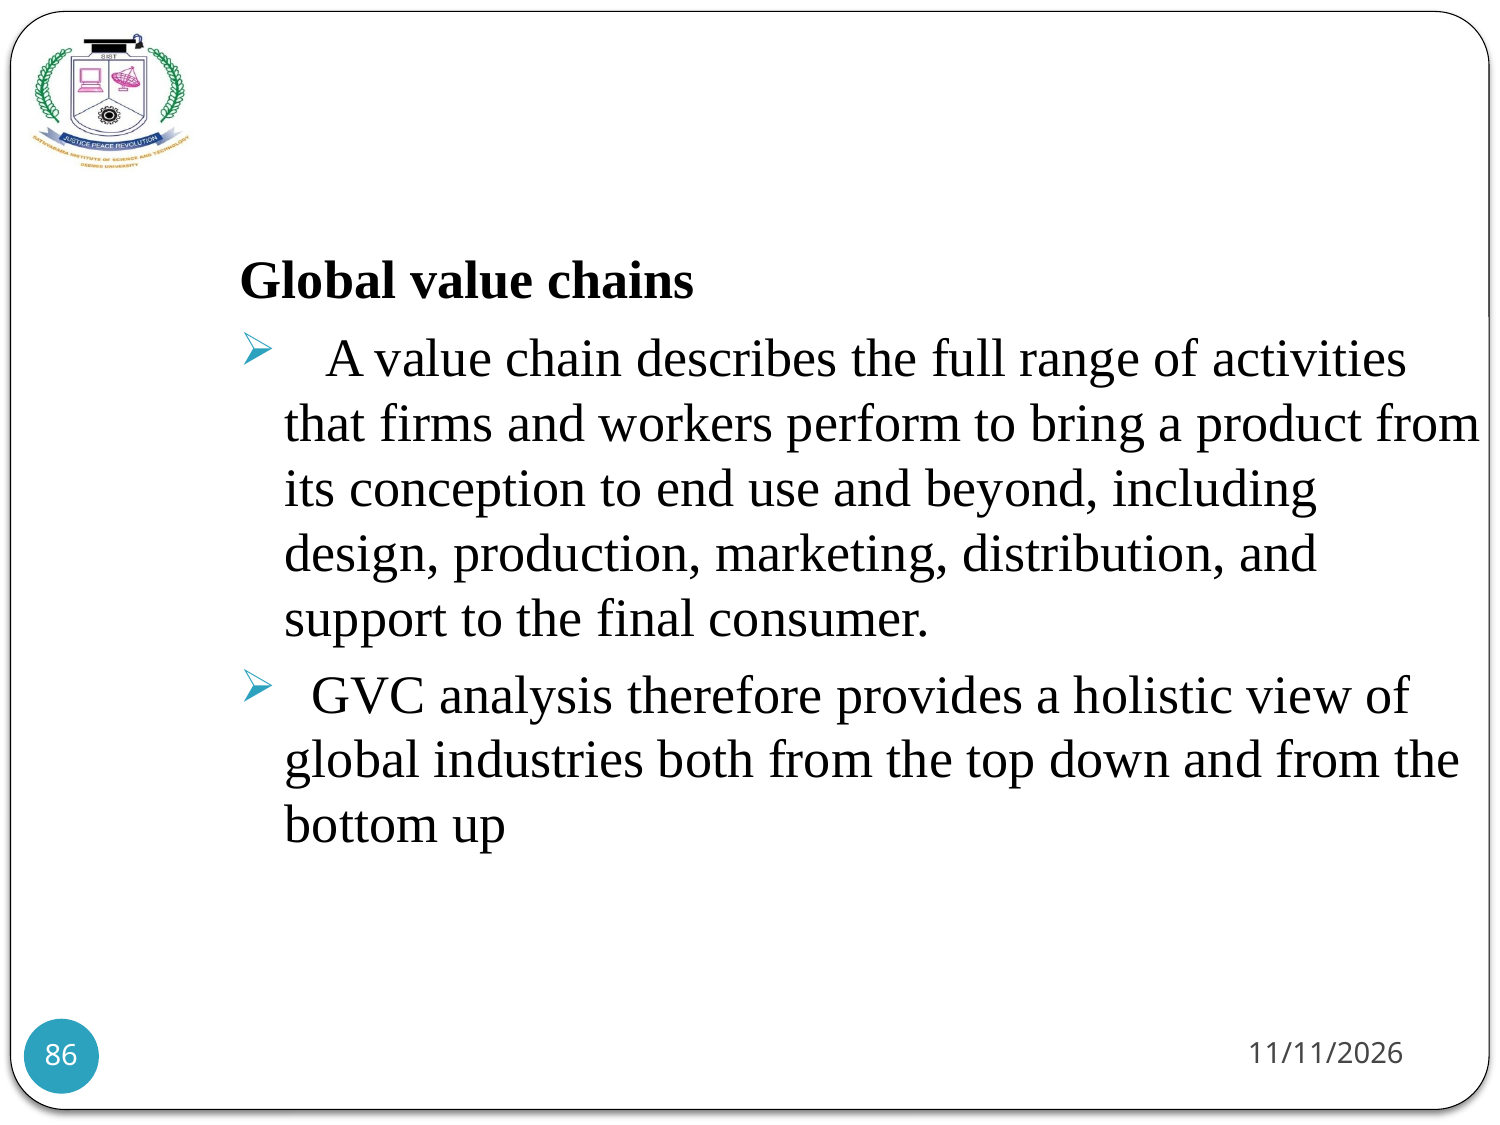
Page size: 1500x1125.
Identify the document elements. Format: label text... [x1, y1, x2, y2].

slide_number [1012, 1015, 1419, 1094]
picture [29, 30, 194, 172]
slide_number 86 [23, 1018, 99, 1094]
list Global value chains A value chain describes the full range of activities that firms and workers perform to bring a product from its conception to end use and beyond, including design, production, marketing, distribution, and support to the final consumer. GVC analysis therefore provides a holistic view of global industries both from the top down and from the bottom up [225, 237, 1500, 988]
